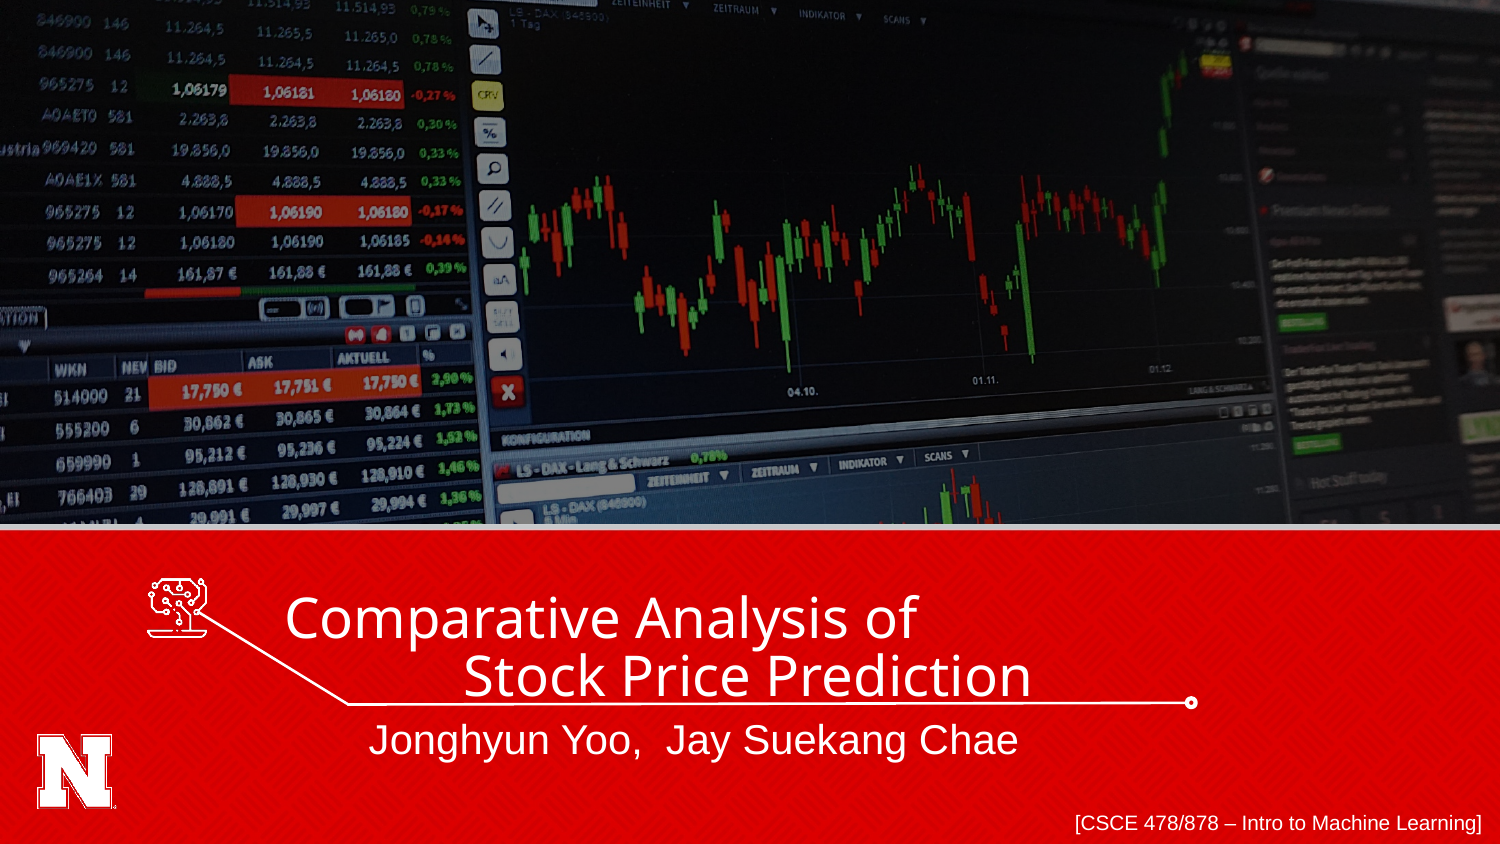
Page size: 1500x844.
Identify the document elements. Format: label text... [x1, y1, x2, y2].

list Jonghyun Yoo, Jay Suekang Chae [353, 705, 1199, 793]
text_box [197, 611, 349, 705]
text_box Comparative Analysis of Stock Price Prediction [269, 585, 1329, 716]
picture [0, 0, 1500, 844]
text_box [1185, 696, 1198, 710]
